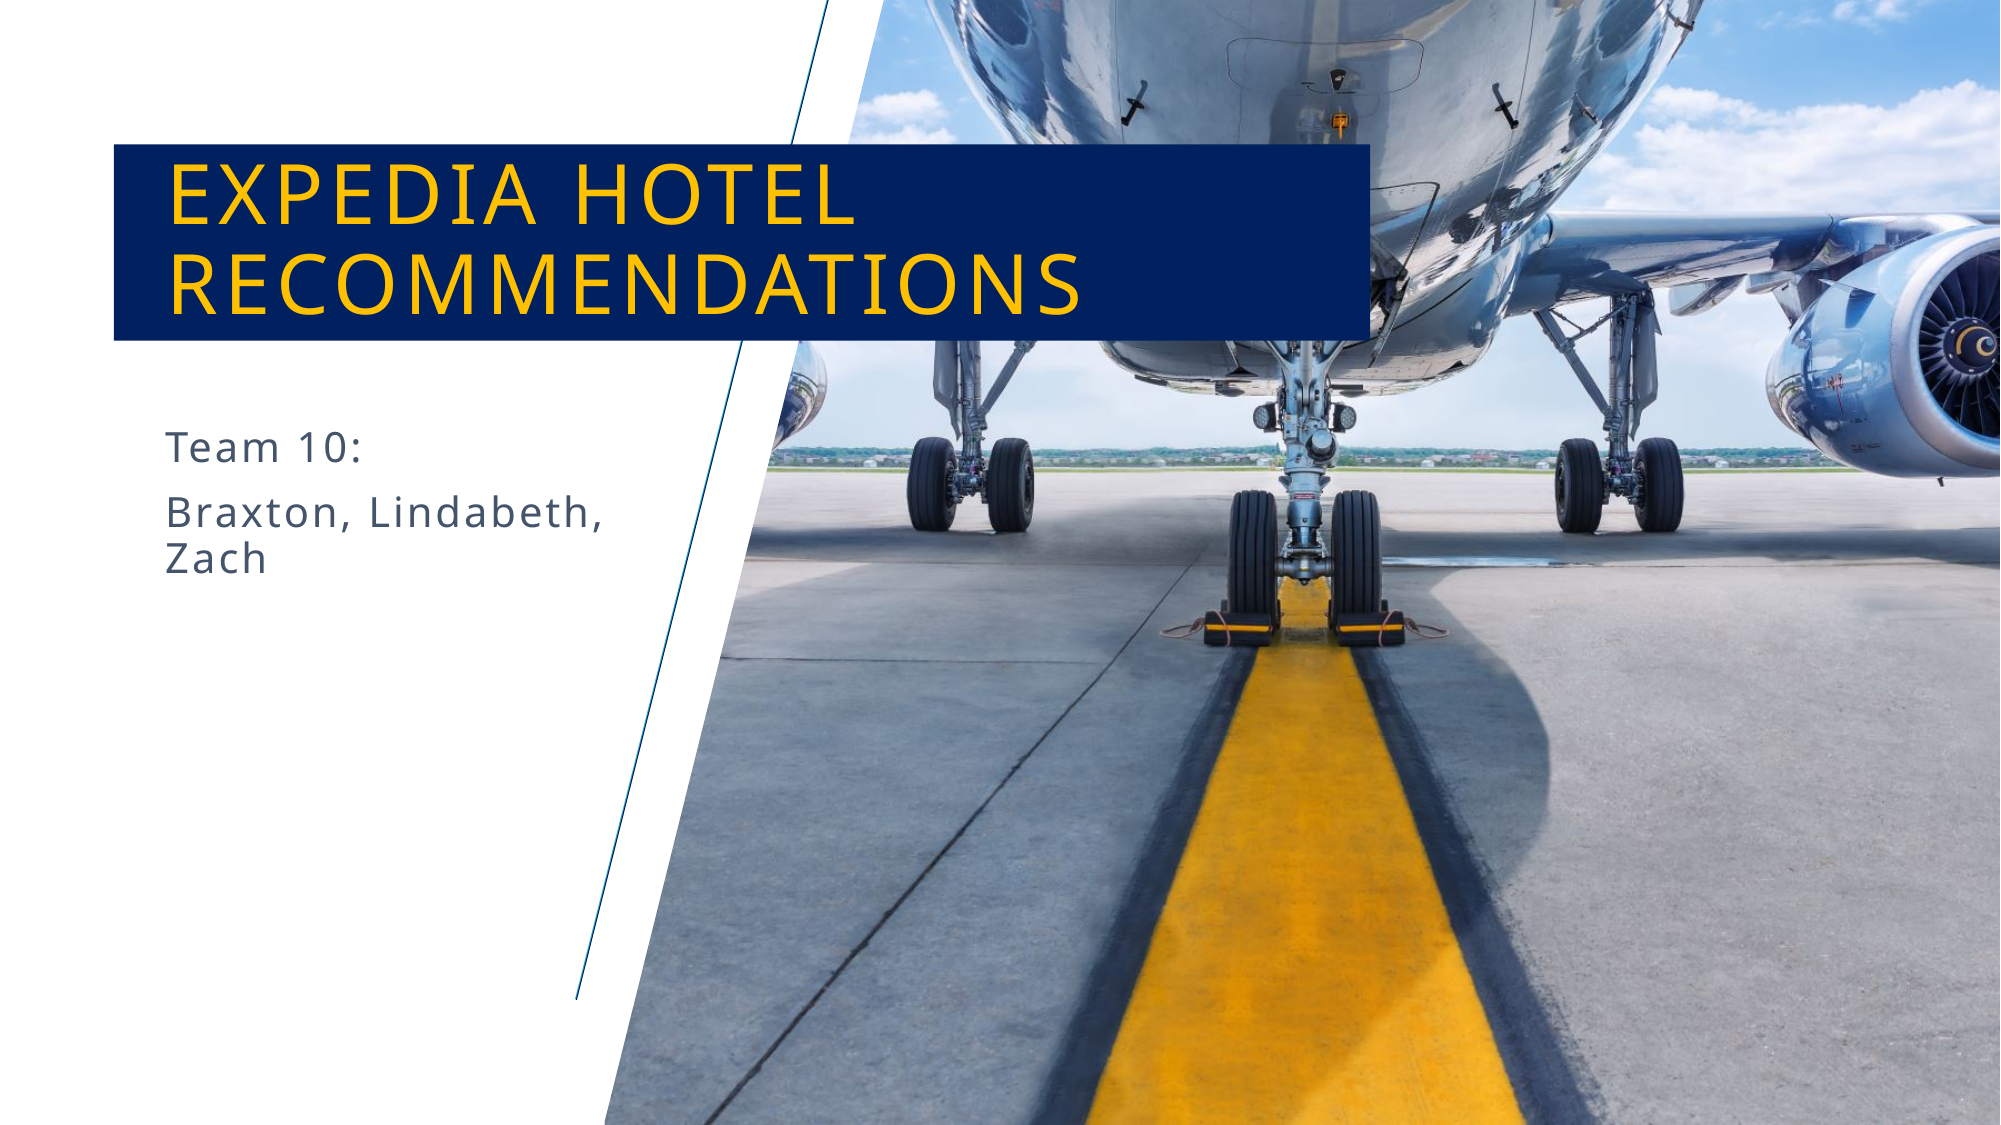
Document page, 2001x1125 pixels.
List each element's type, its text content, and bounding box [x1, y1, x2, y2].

picture [604, 0, 2000, 1125]
title EXPEDIA HOTEL RECOMMENDATIONS [113, 144, 576, 341]
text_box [576, 0, 829, 1000]
subtitle Team 10: Braxton, Lindabeth, Zach [150, 418, 576, 711]
